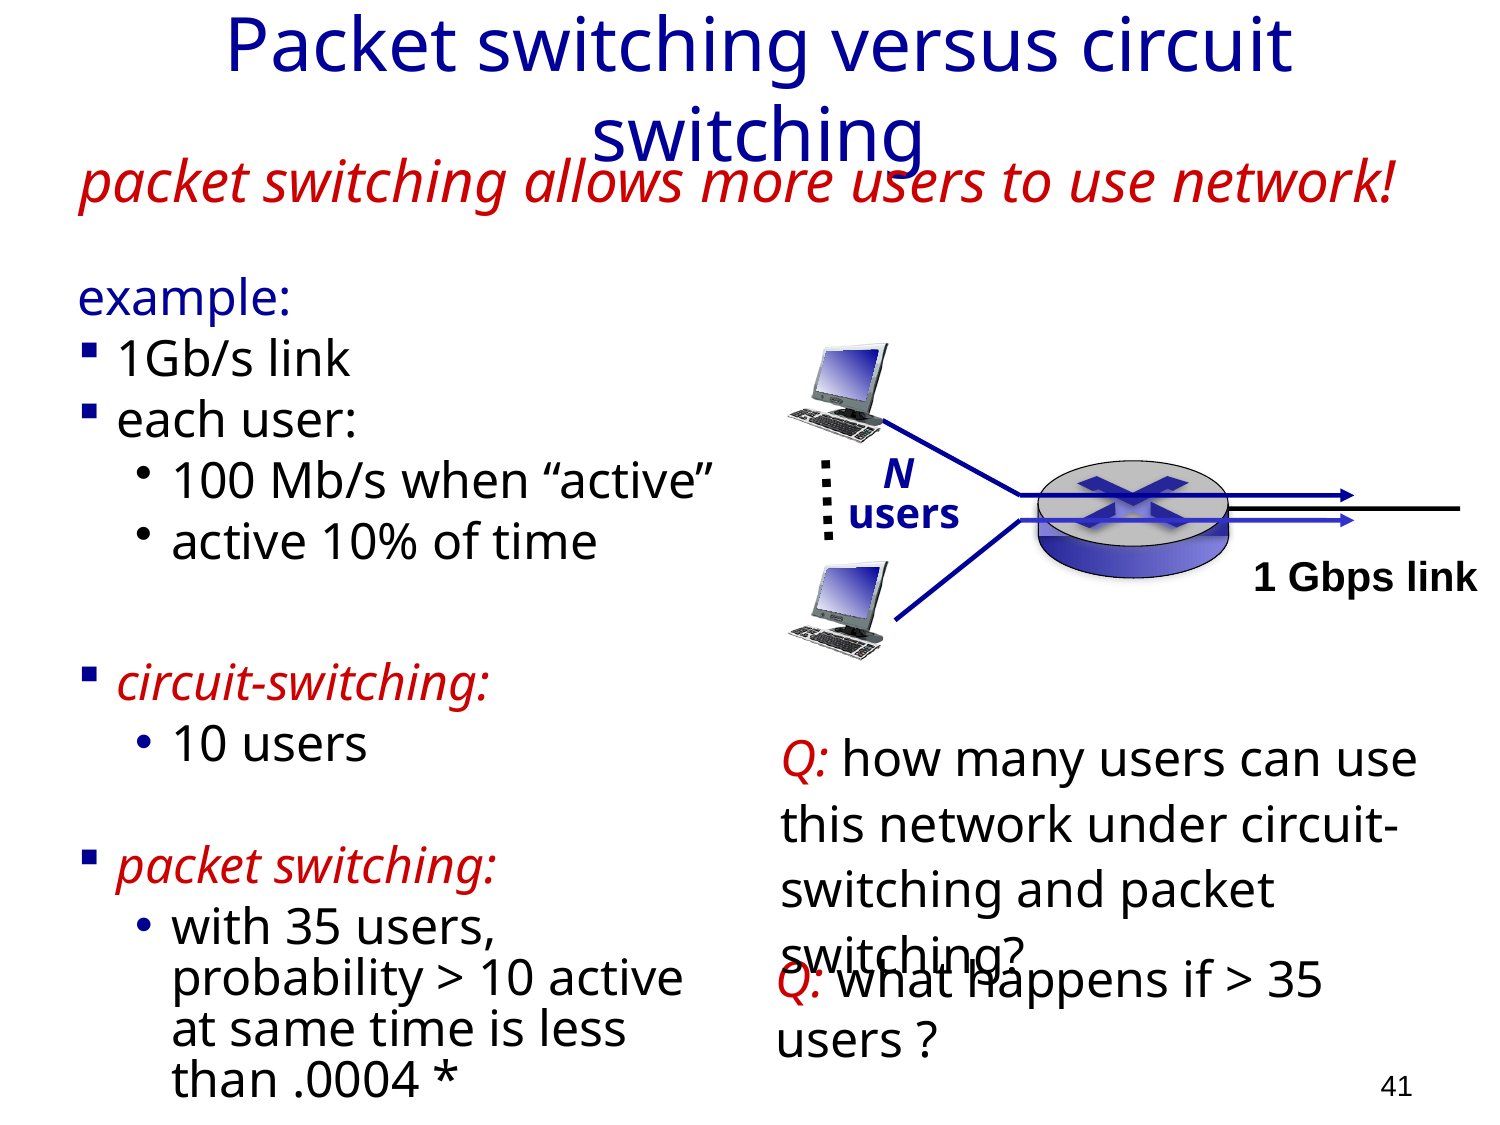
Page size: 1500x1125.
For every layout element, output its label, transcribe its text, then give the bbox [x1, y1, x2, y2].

list packet switching allows more users to use network! [64, 147, 1494, 225]
slide_number 41 [1365, 1059, 1477, 1106]
text_box Q: what happens if > 35 users ? [760, 939, 1459, 1075]
title Packet switching versus circuit switching [60, 29, 1459, 144]
text_box ….. [802, 460, 892, 555]
text_box [1234, 514, 1355, 527]
list example: 1Gb/s link each user: 100 Mb/s when “active” active 10% of time circuit-switching: 10 users packet switching: with 35 users, probability > 10 active at same time is less than .0004 * [63, 267, 741, 1060]
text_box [1037, 460, 1229, 579]
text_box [762, 556, 892, 669]
text_box N users [888, 449, 976, 545]
text_box [1234, 489, 1355, 502]
text_box Q: how many users can use this network under circuit-switching and packet switching? [743, 712, 1459, 927]
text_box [761, 338, 891, 451]
text_box 1 Gbps link [1238, 541, 1493, 607]
